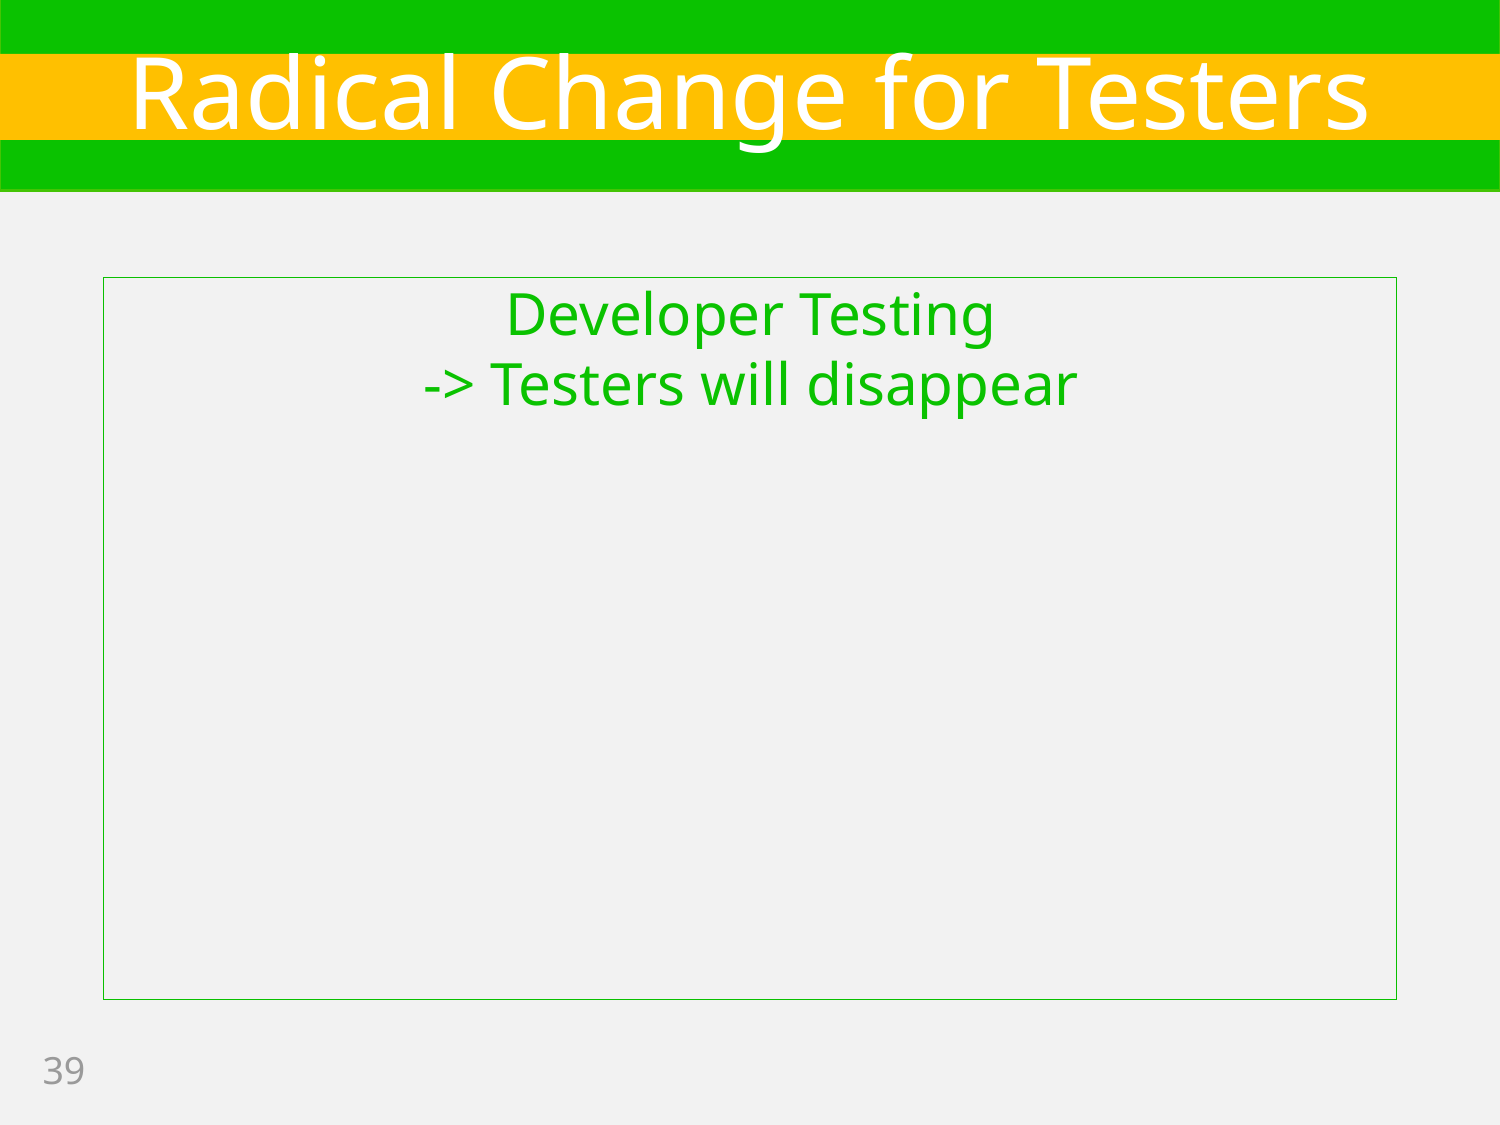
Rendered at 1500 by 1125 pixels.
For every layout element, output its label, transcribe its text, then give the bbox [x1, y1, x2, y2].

list Developer Testing -> Testers will disappear [103, 277, 1397, 1000]
slide_number 39 [27, 1042, 146, 1102]
title Radical Change for Testers [0, 53, 1500, 140]
